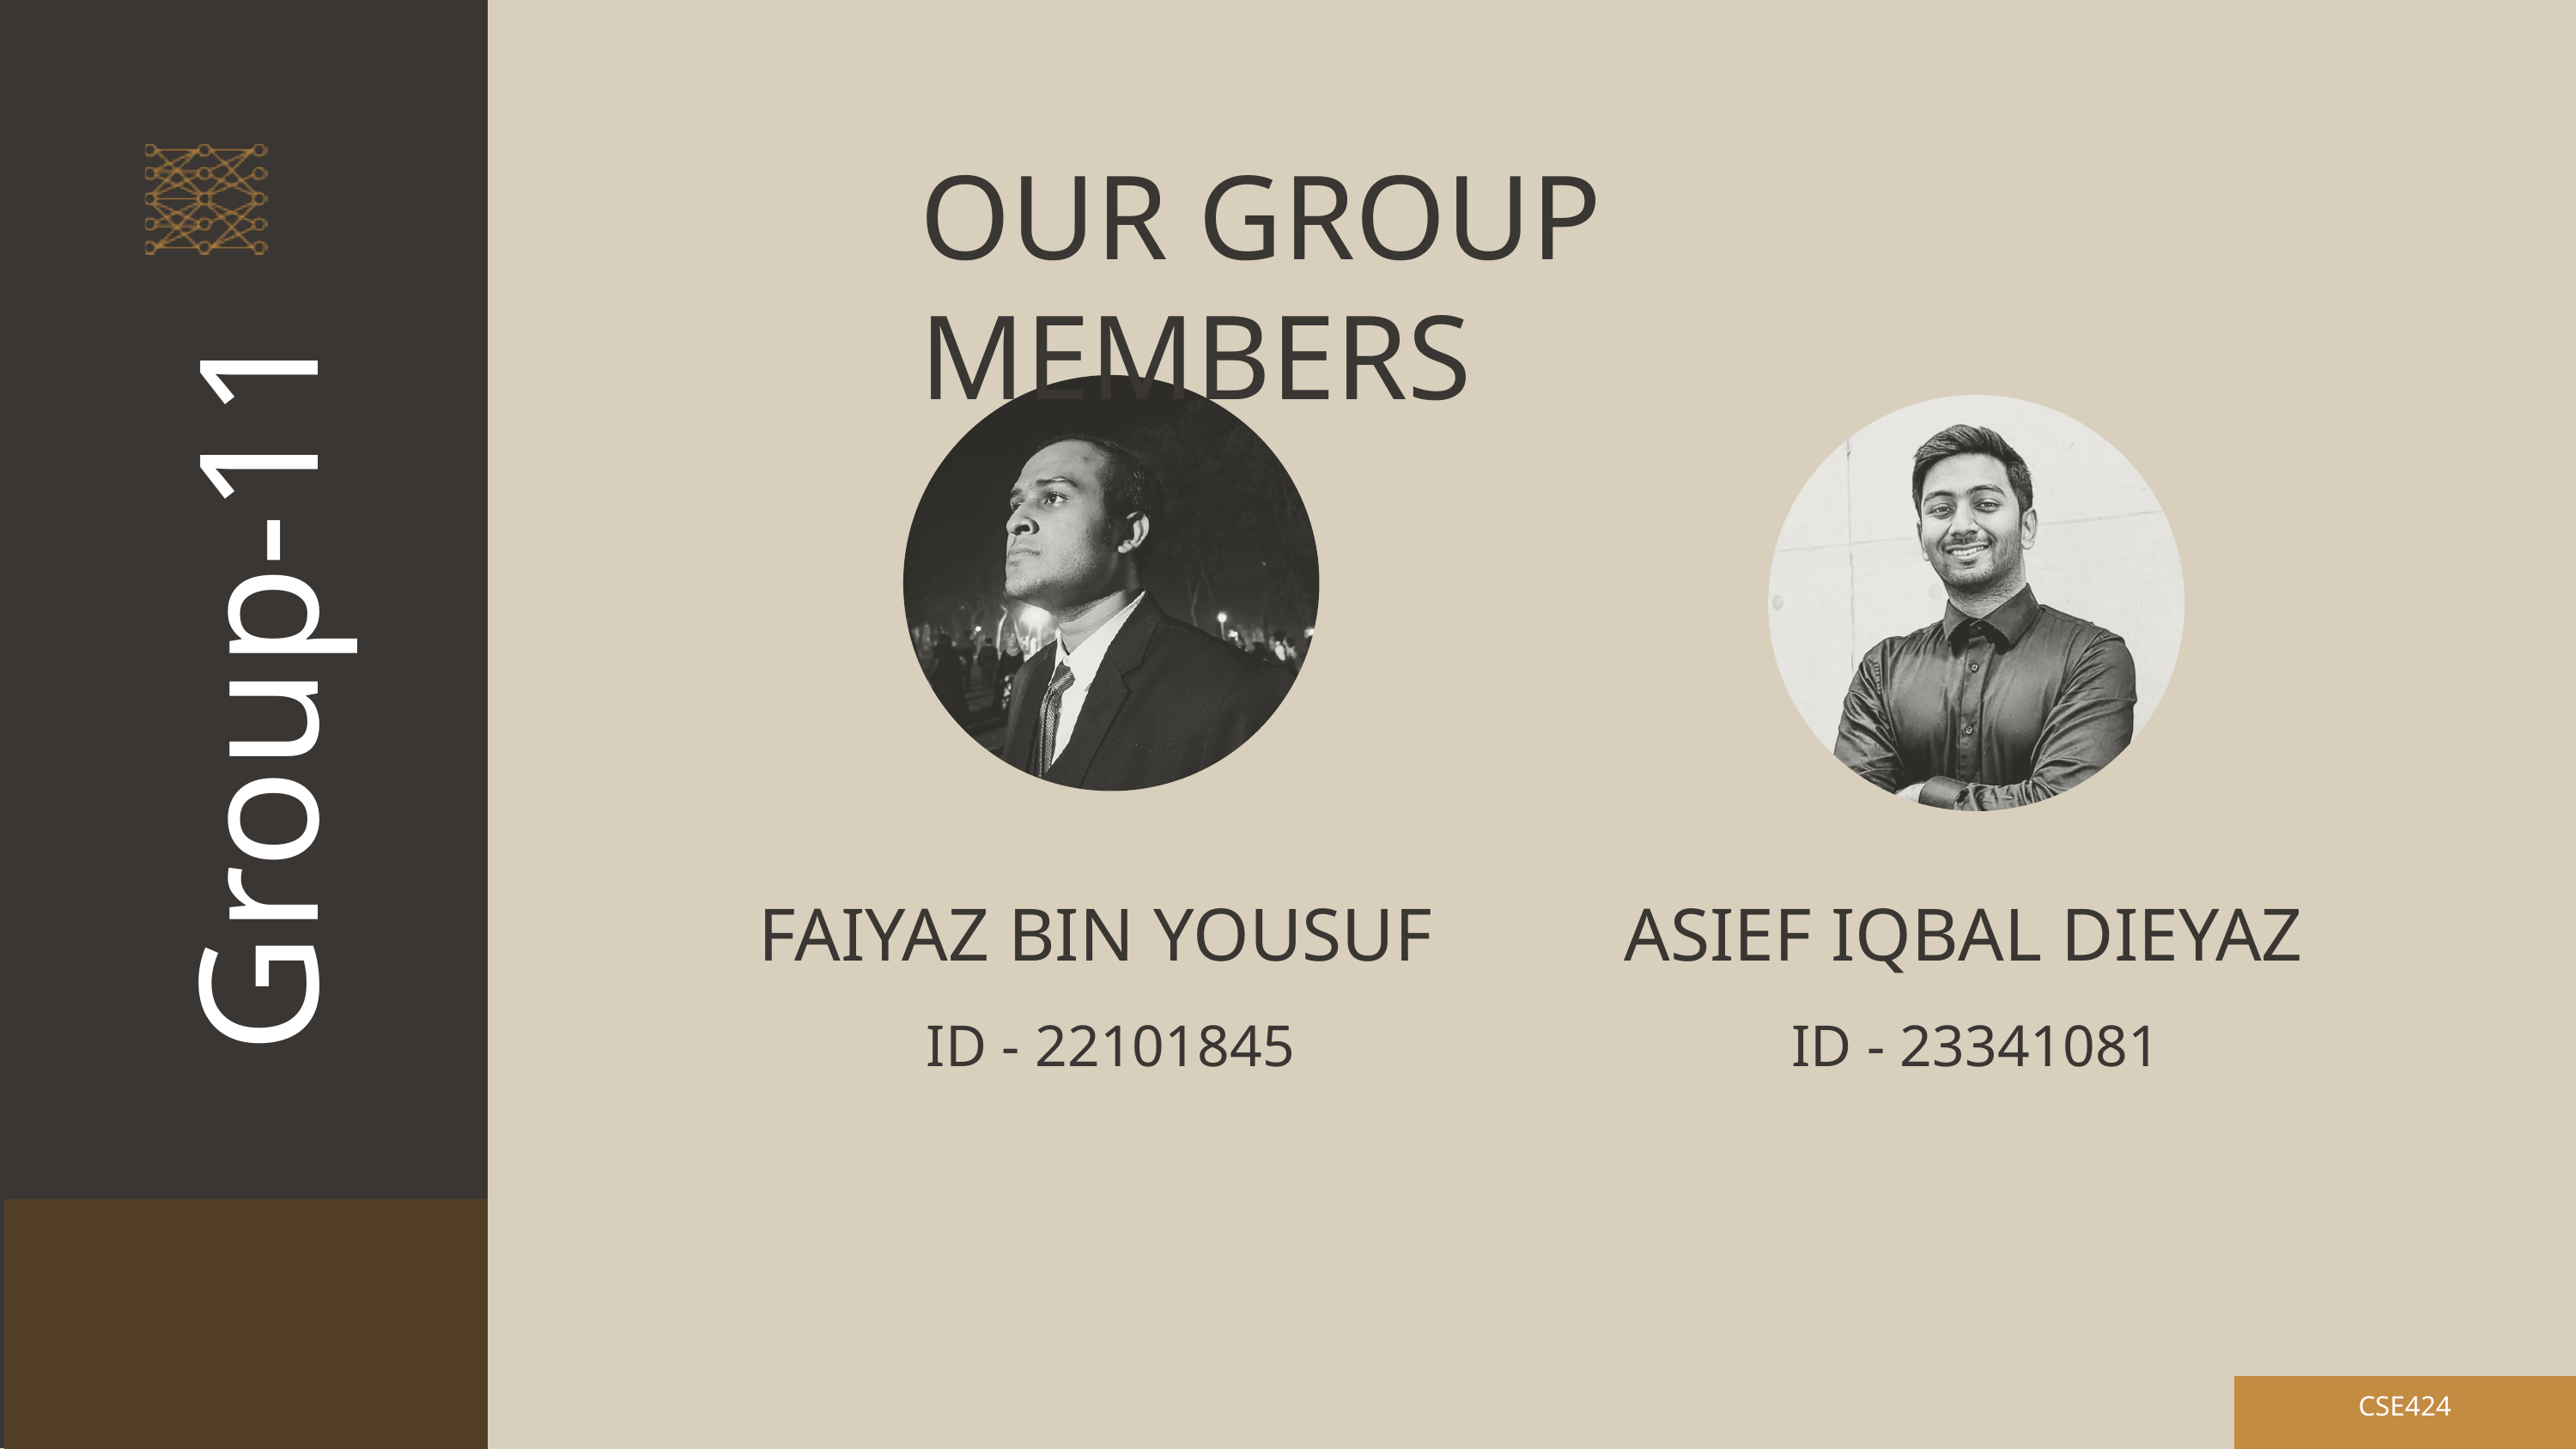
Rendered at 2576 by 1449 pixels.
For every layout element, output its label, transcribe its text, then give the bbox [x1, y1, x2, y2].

text_box OUR GROUP MEMBERS [920, 143, 2061, 422]
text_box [3, 1198, 489, 1449]
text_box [758, 888, 1465, 1074]
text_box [1623, 888, 2330, 1074]
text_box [902, 374, 1320, 791]
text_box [2233, 1375, 2576, 1449]
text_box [1767, 394, 2185, 812]
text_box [0, 0, 489, 1201]
